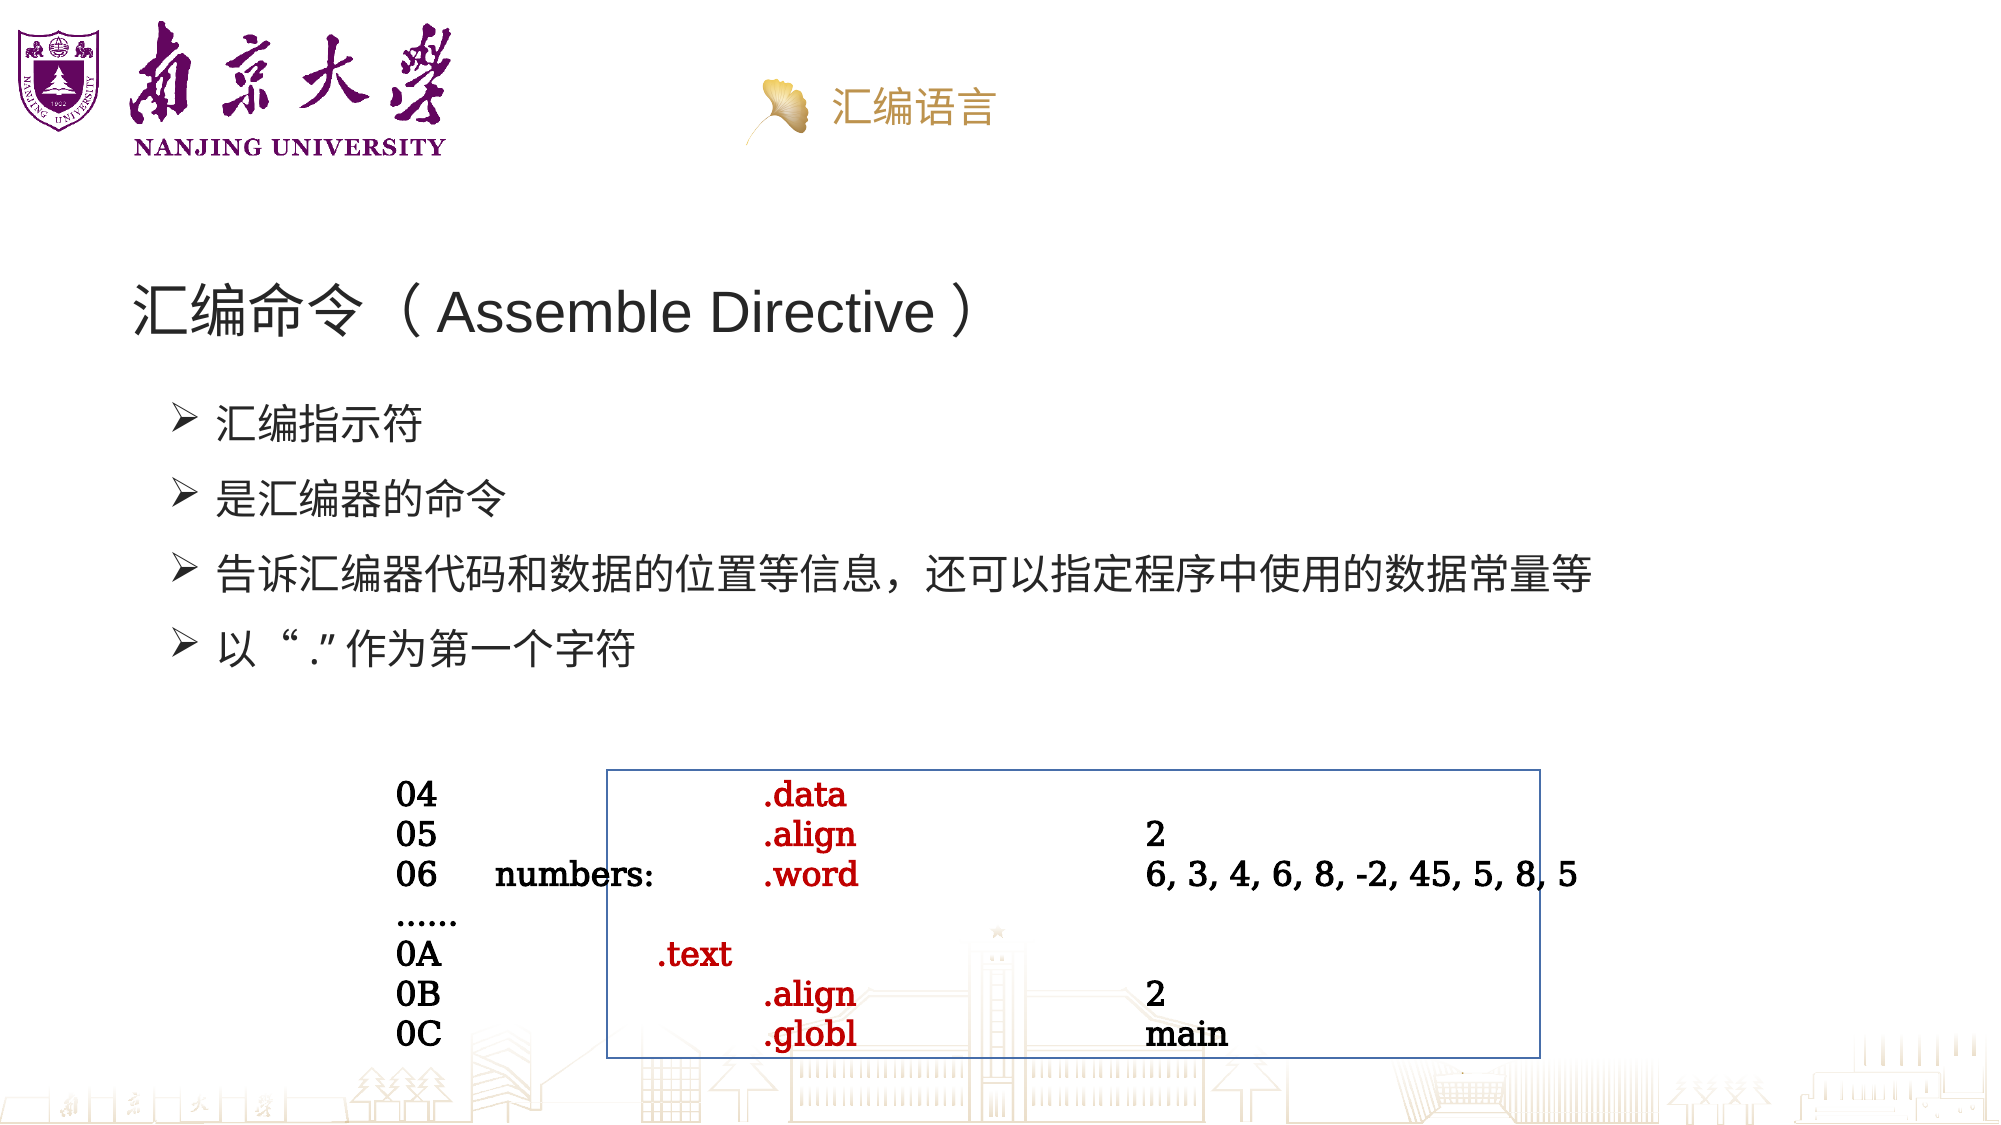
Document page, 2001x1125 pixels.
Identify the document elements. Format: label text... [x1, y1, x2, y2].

picture [731, 64, 830, 169]
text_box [380, 763, 1703, 1062]
text_box 汇编语言 [816, 73, 1226, 139]
picture [18, 21, 451, 160]
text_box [116, 249, 1843, 751]
